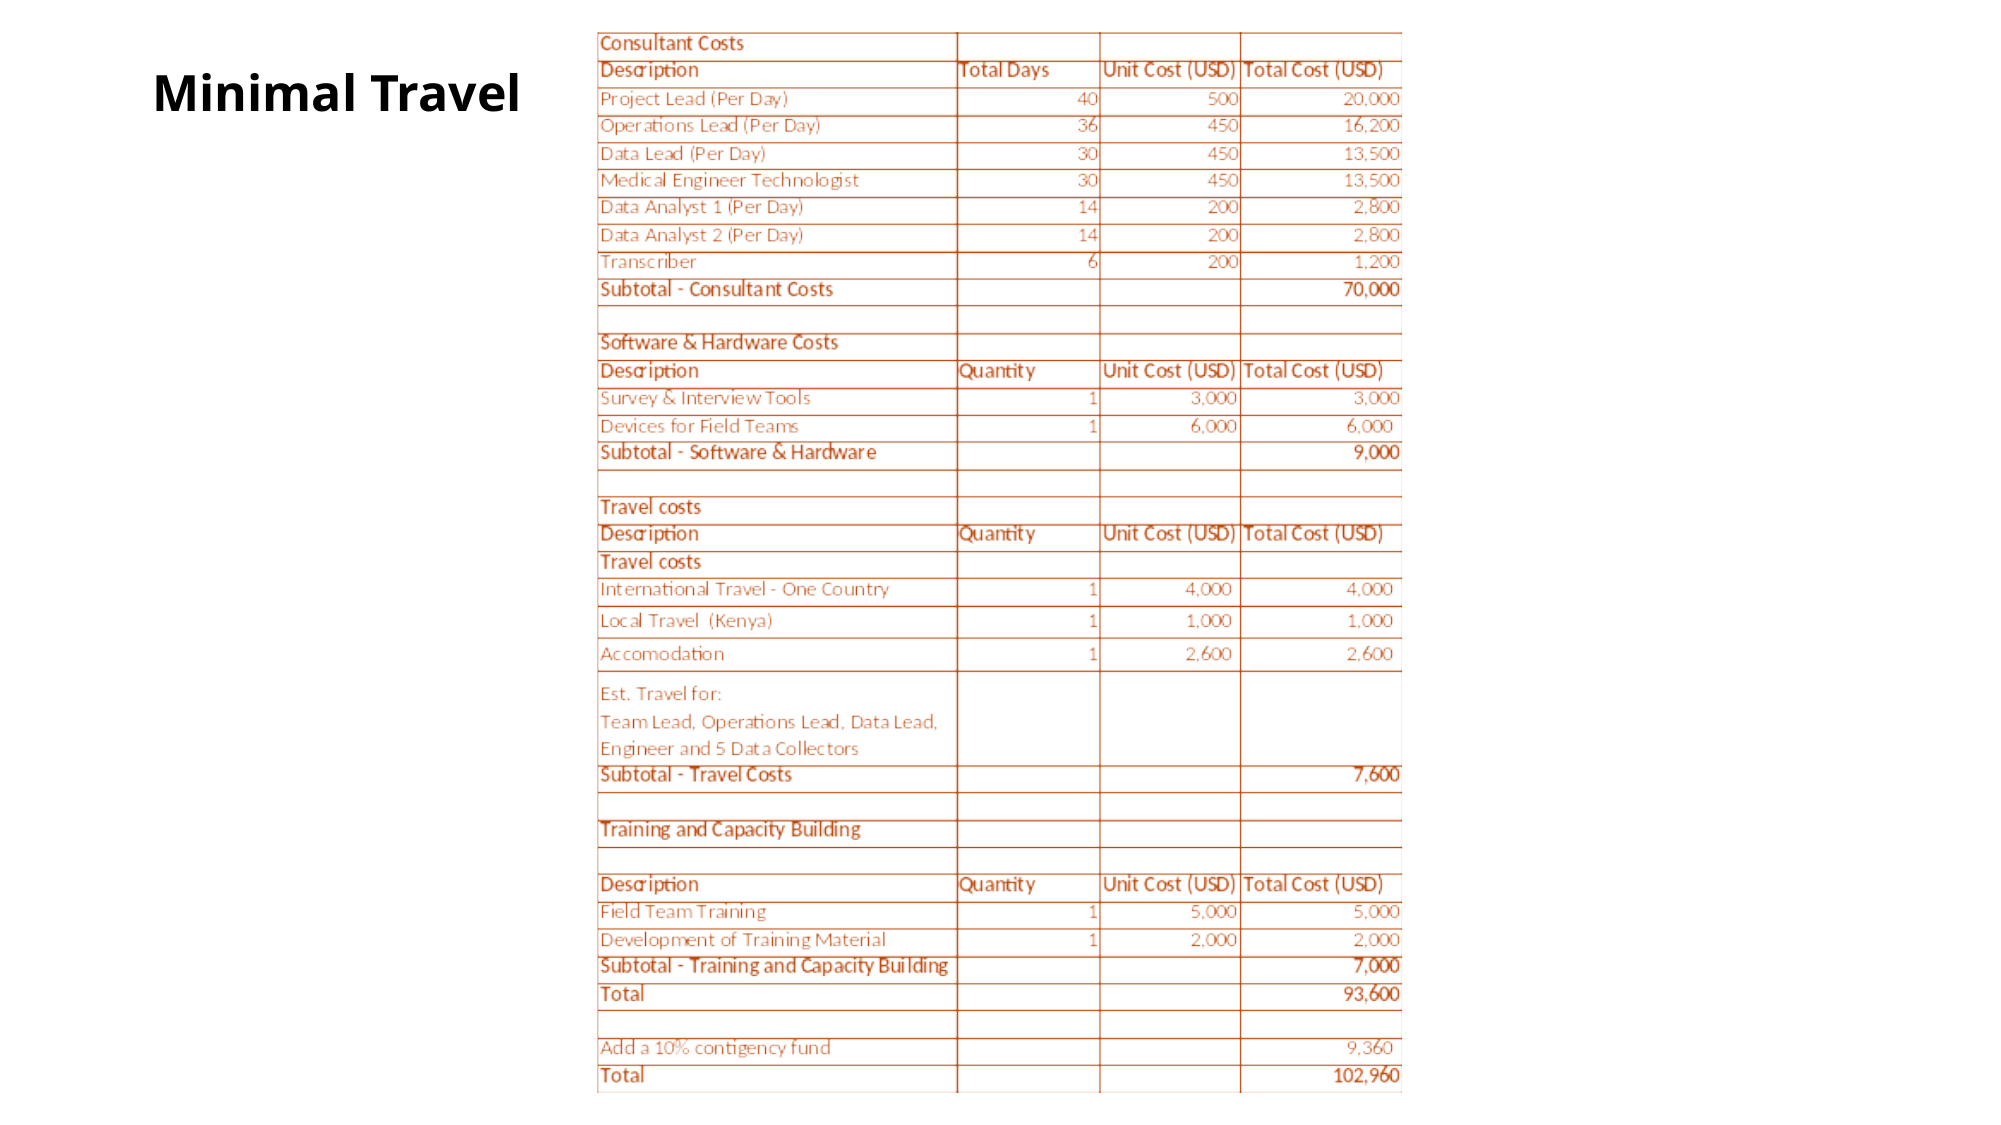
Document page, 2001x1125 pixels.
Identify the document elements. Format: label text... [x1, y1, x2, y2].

title Minimal Travel [137, 59, 566, 131]
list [597, 31, 1403, 1094]
